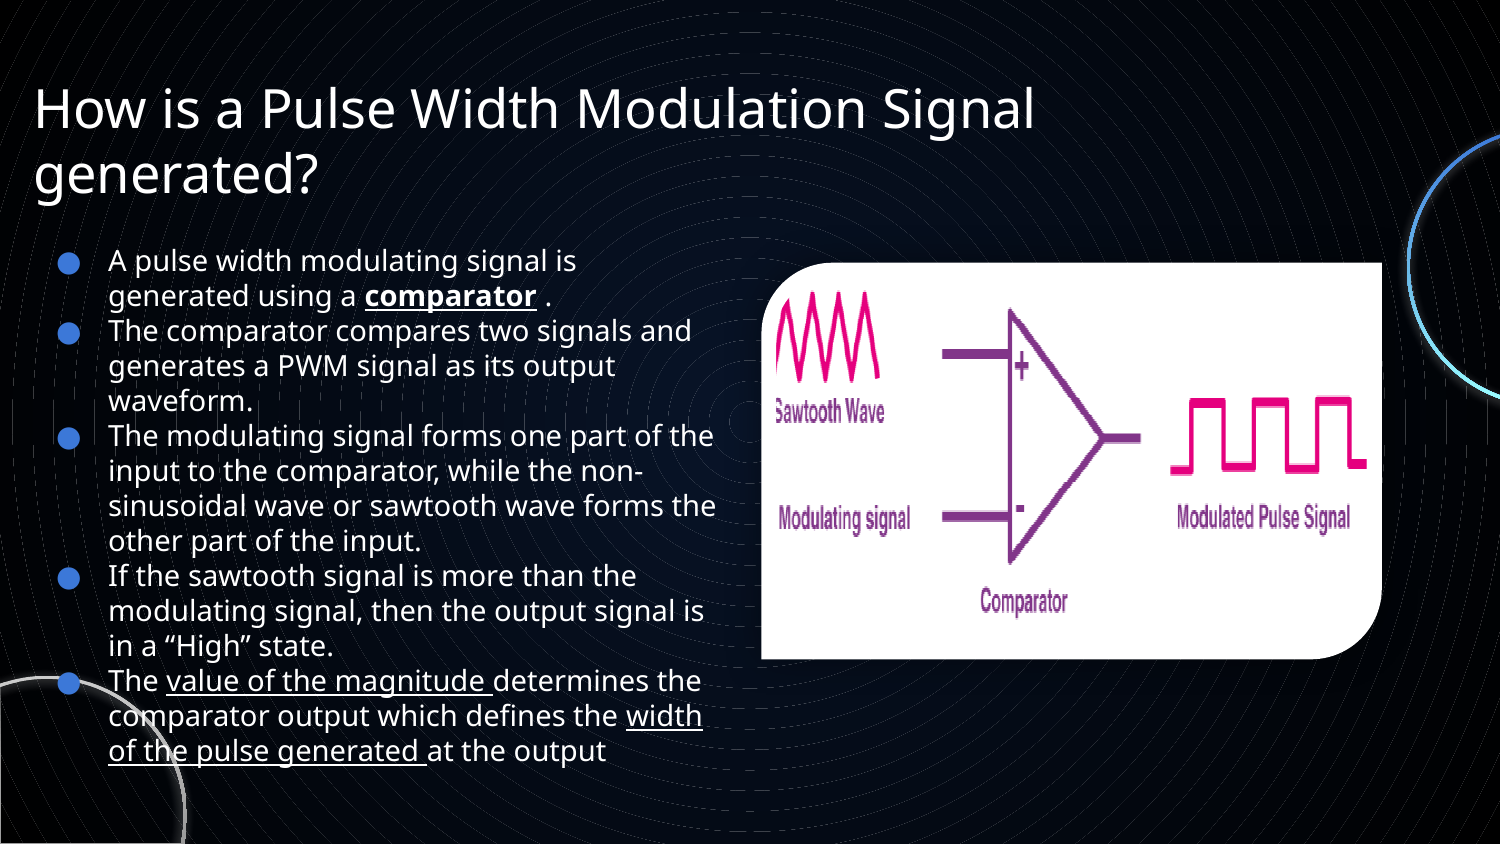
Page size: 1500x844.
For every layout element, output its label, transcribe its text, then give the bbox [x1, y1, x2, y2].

picture [768, 269, 1375, 653]
title How is a Pulse Width Modulation Signal generated? [18, 59, 1330, 154]
list A pulse width modulating signal is generated using a comparator . The comparator compares two signals and generates a PWM signal as its output waveform. The modulating signal forms one part of the input to the comparator, while the non-sinusoidal wave or sawtooth wave forms the other part of the input. If the sawtooth signal is more than the modulating signal, then the output signal is in a “High” state. The value of the magnitude determines the comparator output which defines the width of the pulse generated at the output [18, 227, 742, 653]
